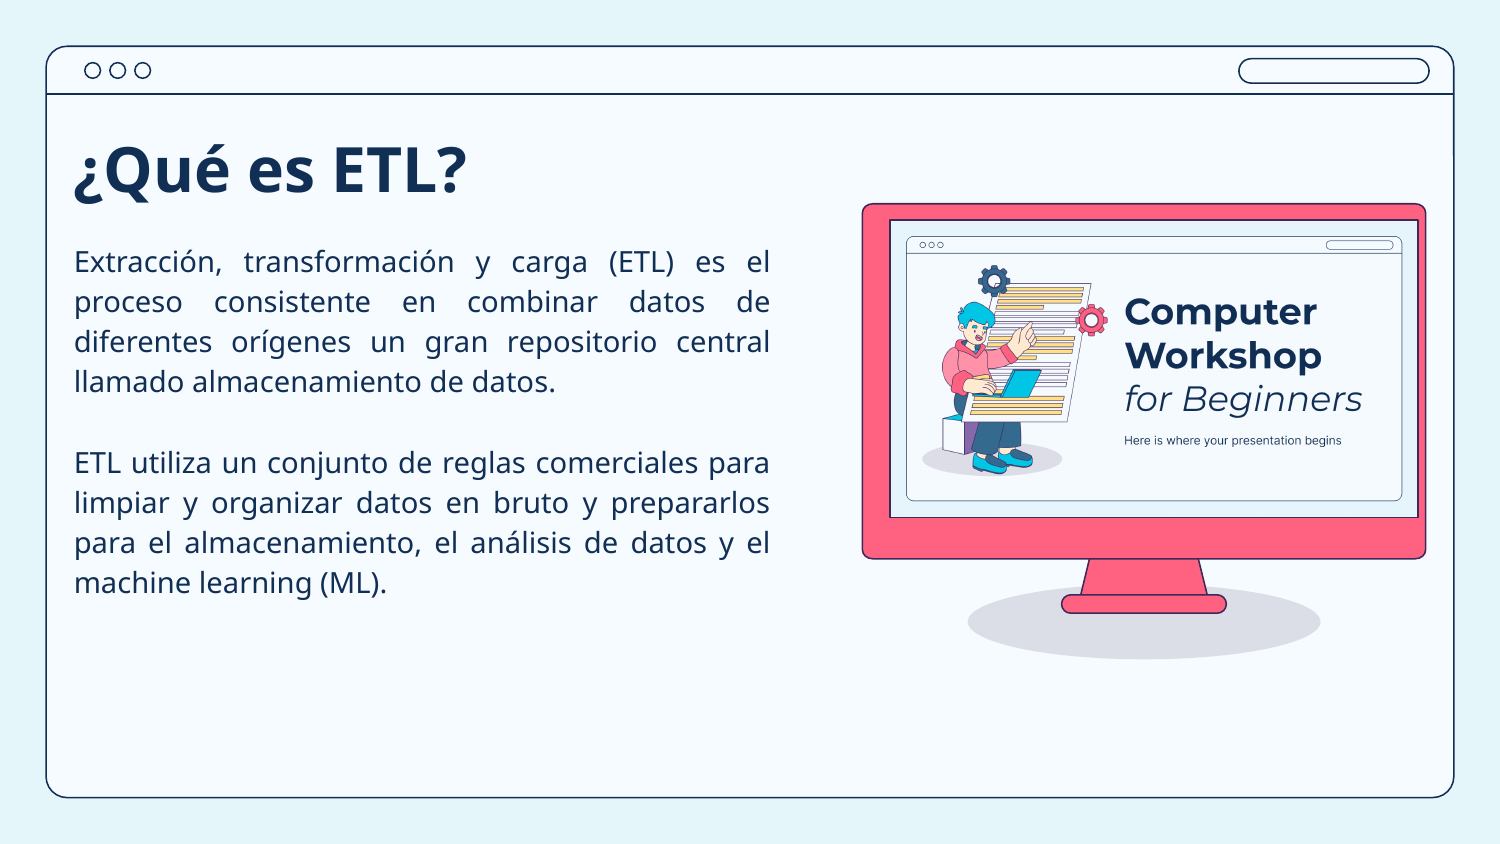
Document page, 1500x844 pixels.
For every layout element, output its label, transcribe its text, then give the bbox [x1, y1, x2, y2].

subtitle Extracción, transformación y carga (ETL) es el proceso consistente en combinar datos de diferentes orígenes un gran repositorio central llamado almacenamiento de datos. ETL utiliza un conjunto de reglas comerciales para limpiar y organizar datos en bruto y prepararlos para el almacenamiento, el análisis de datos y el machine learning (ML). [58, 222, 787, 641]
picture [890, 220, 1418, 517]
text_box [862, 203, 1426, 660]
title ¿Qué es ETL? [58, 126, 1323, 221]
